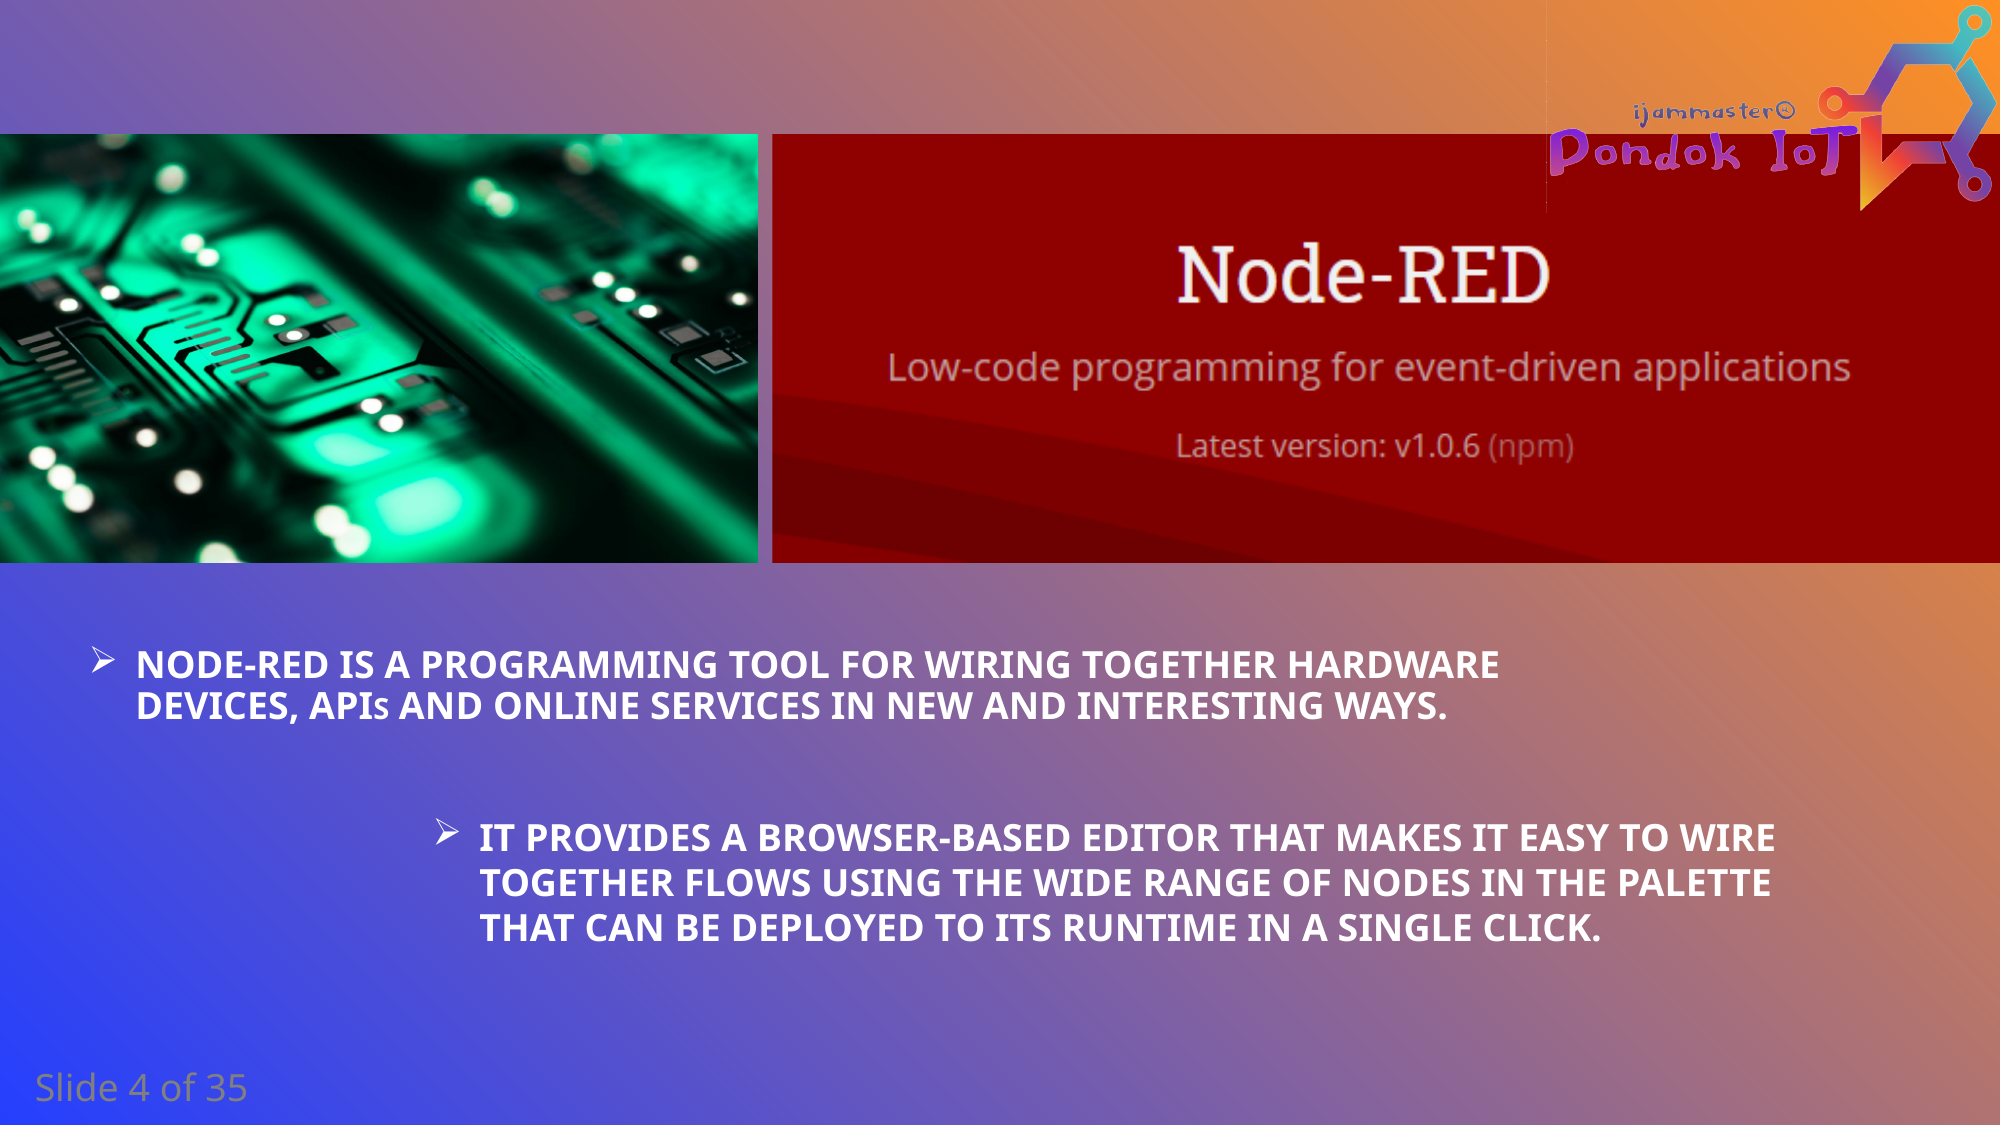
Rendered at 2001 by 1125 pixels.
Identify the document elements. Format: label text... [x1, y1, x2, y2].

text_box It provides a browser-based editor that makes it easy to wire together flows using the wide range of nodes in the palette that can be Deployed to its runtime in a single click. [417, 806, 1860, 957]
text_box [0, 0, 2000, 1125]
title Node-RED is a programming tool for wiring together hardware devices, APIs and online services in new and interesting ways. [118, 634, 1662, 735]
picture [772, 1, 2000, 563]
picture [0, 134, 758, 563]
text_box Slide 4 of 35 [19, 1056, 295, 1125]
title Node-RED is a programming tool for wiring together hardware devices, APIs and online services in new and interesting ways. [73, 634, 117, 735]
